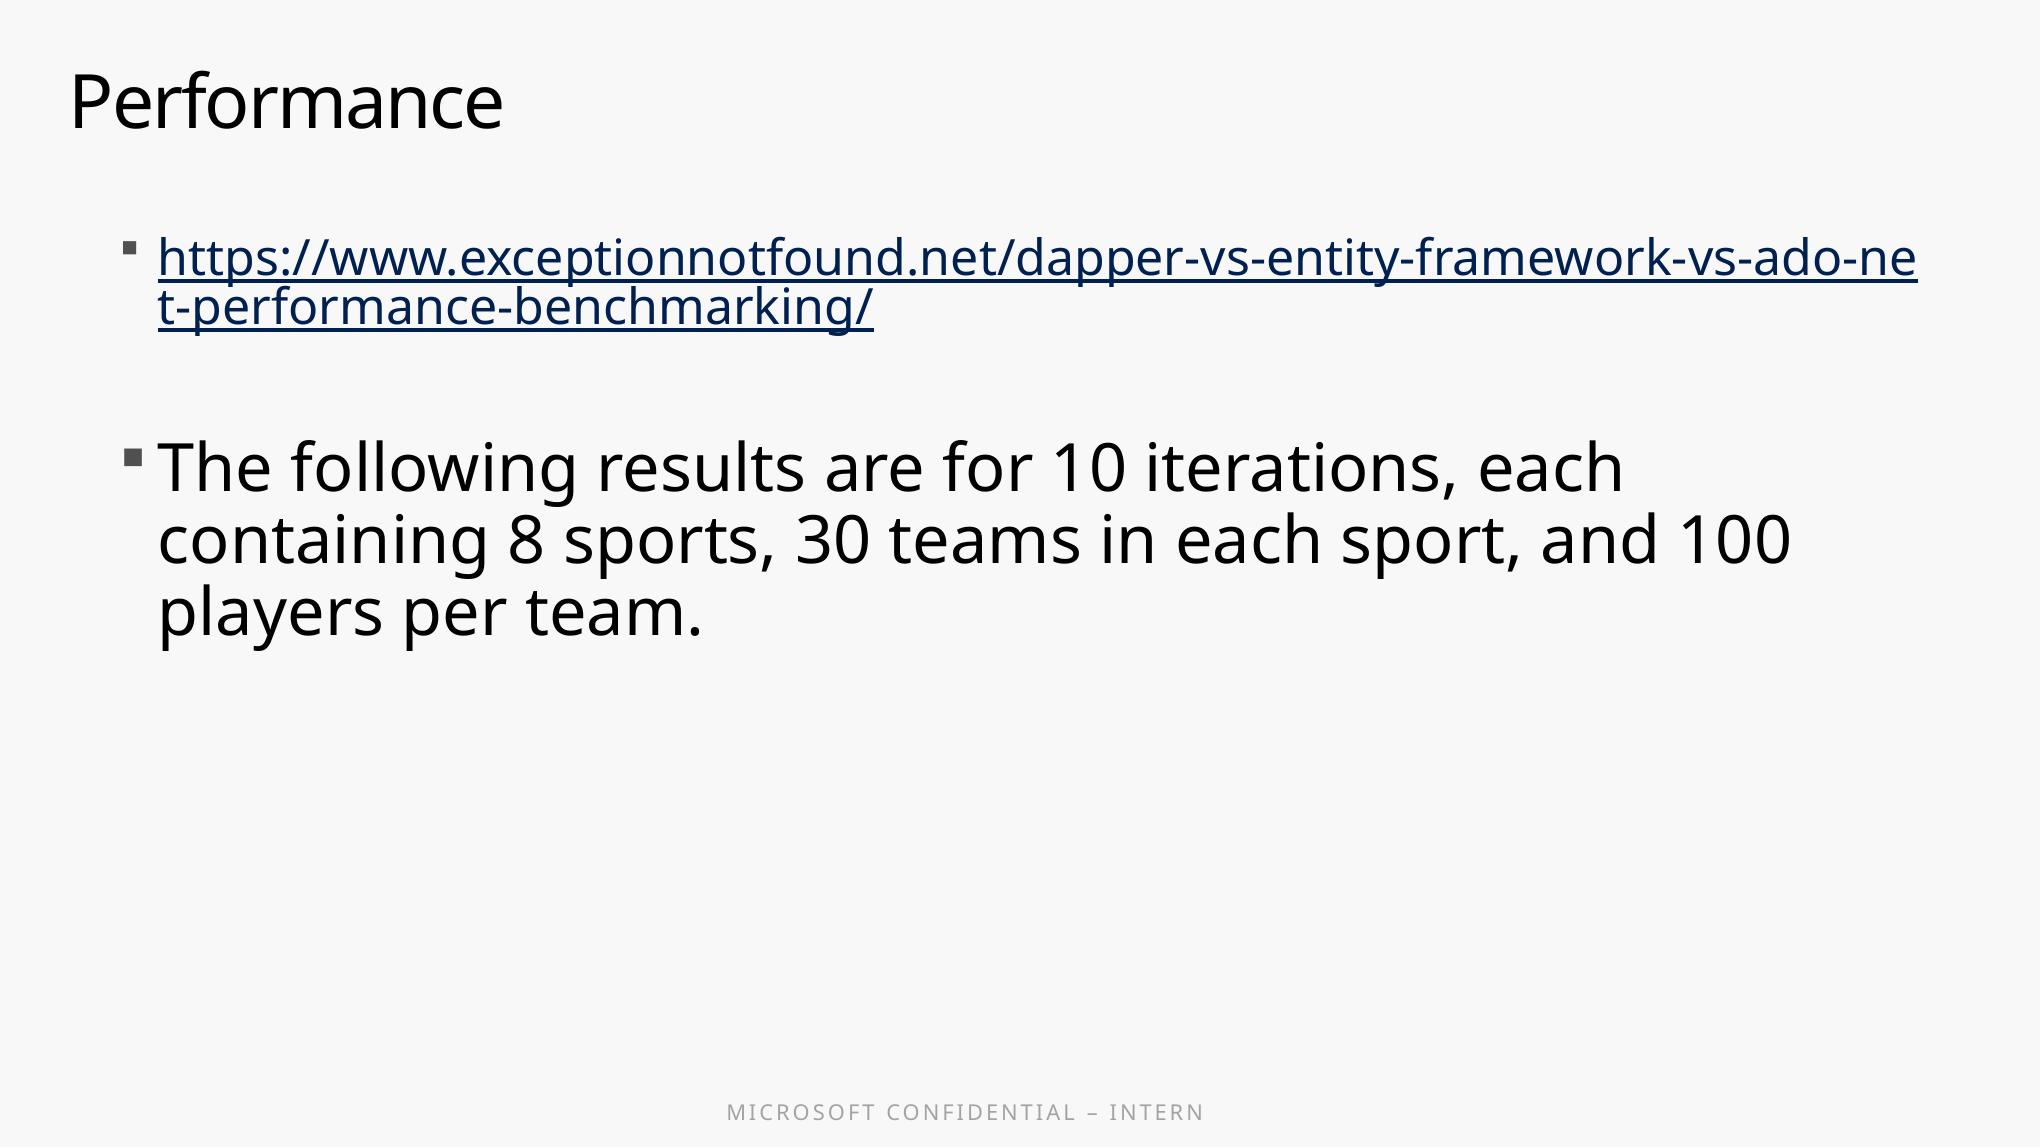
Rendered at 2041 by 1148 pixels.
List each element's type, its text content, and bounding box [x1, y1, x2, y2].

title Performance [45, 48, 1996, 199]
list https://www.exceptionnotfound.net/dapper-vs-entity-framework-vs-ado-net-performance-benchmarking/ The following results are for 10 iterations, each containing 8 sports, 30 teams in each sport, and 100 players per team. [46, 211, 1945, 579]
